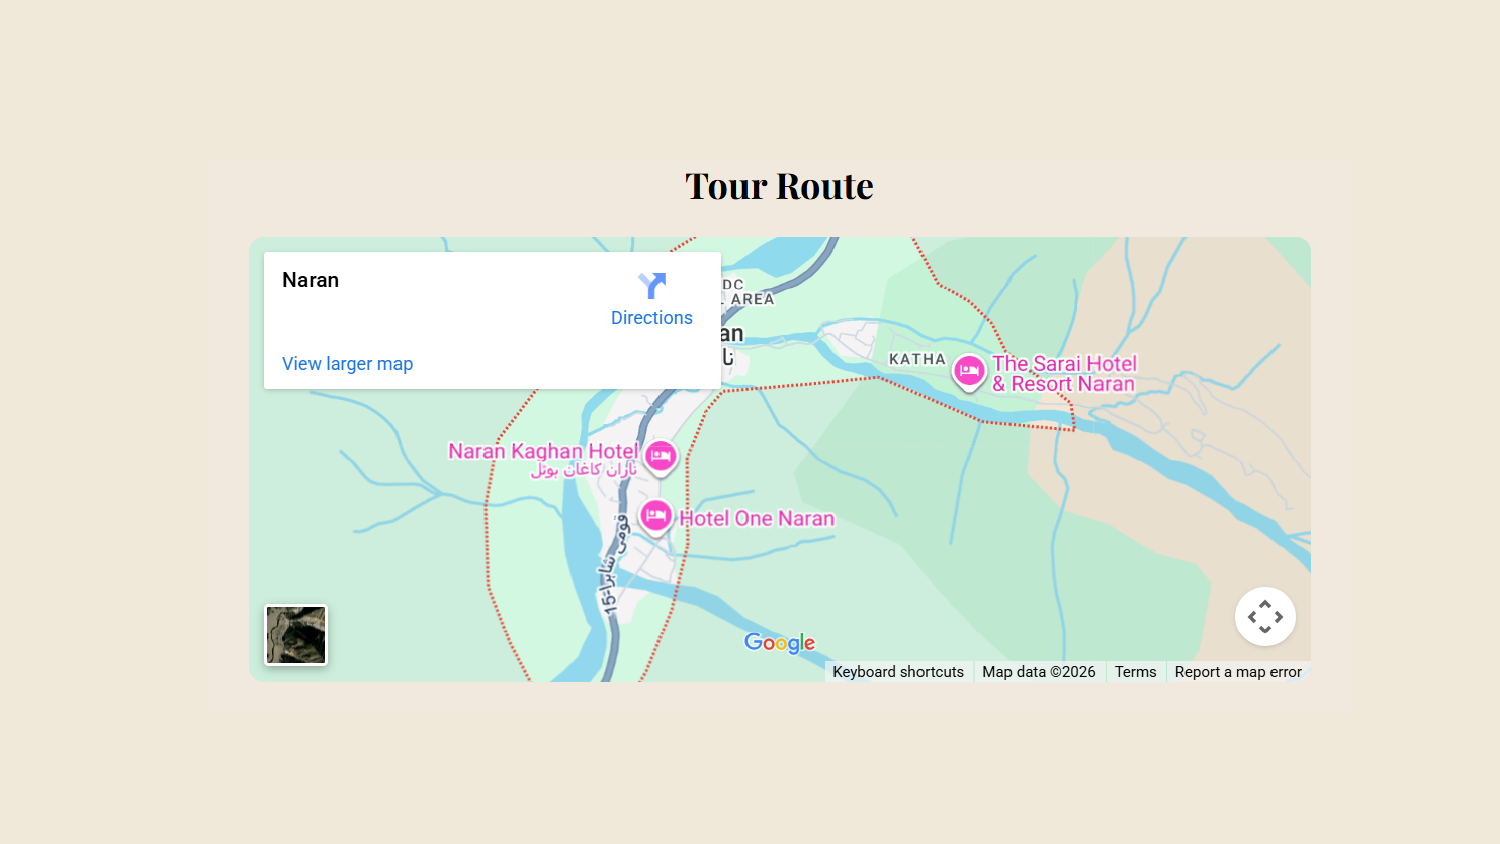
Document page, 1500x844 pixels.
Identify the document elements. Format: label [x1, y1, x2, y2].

picture [208, 160, 1353, 712]
